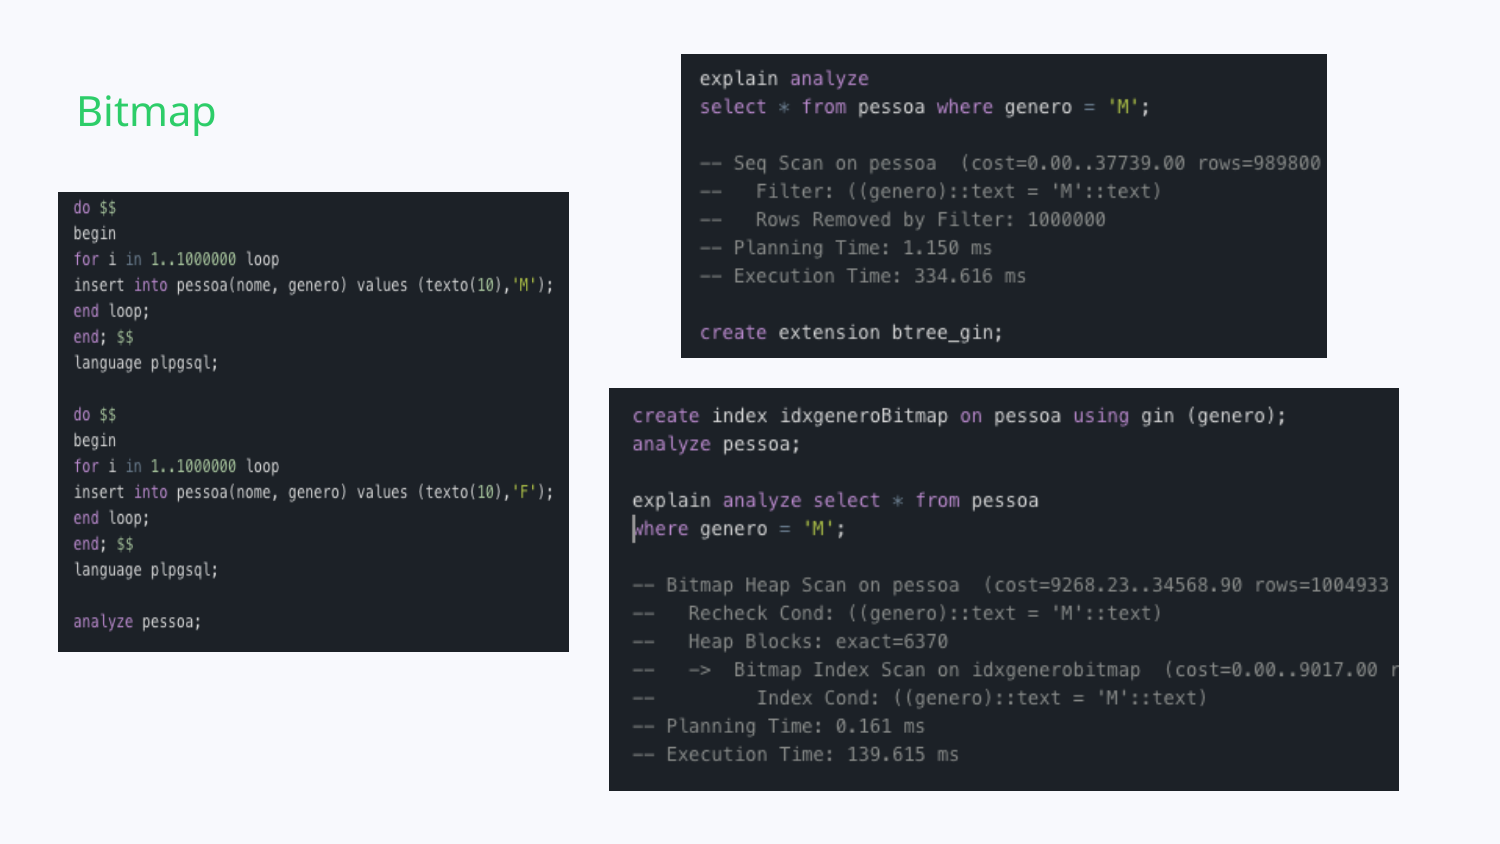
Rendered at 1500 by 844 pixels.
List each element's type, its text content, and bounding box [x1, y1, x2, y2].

picture [609, 388, 1399, 791]
picture [681, 54, 1327, 359]
text_box Bitmap [76, 84, 676, 135]
picture [58, 191, 570, 652]
